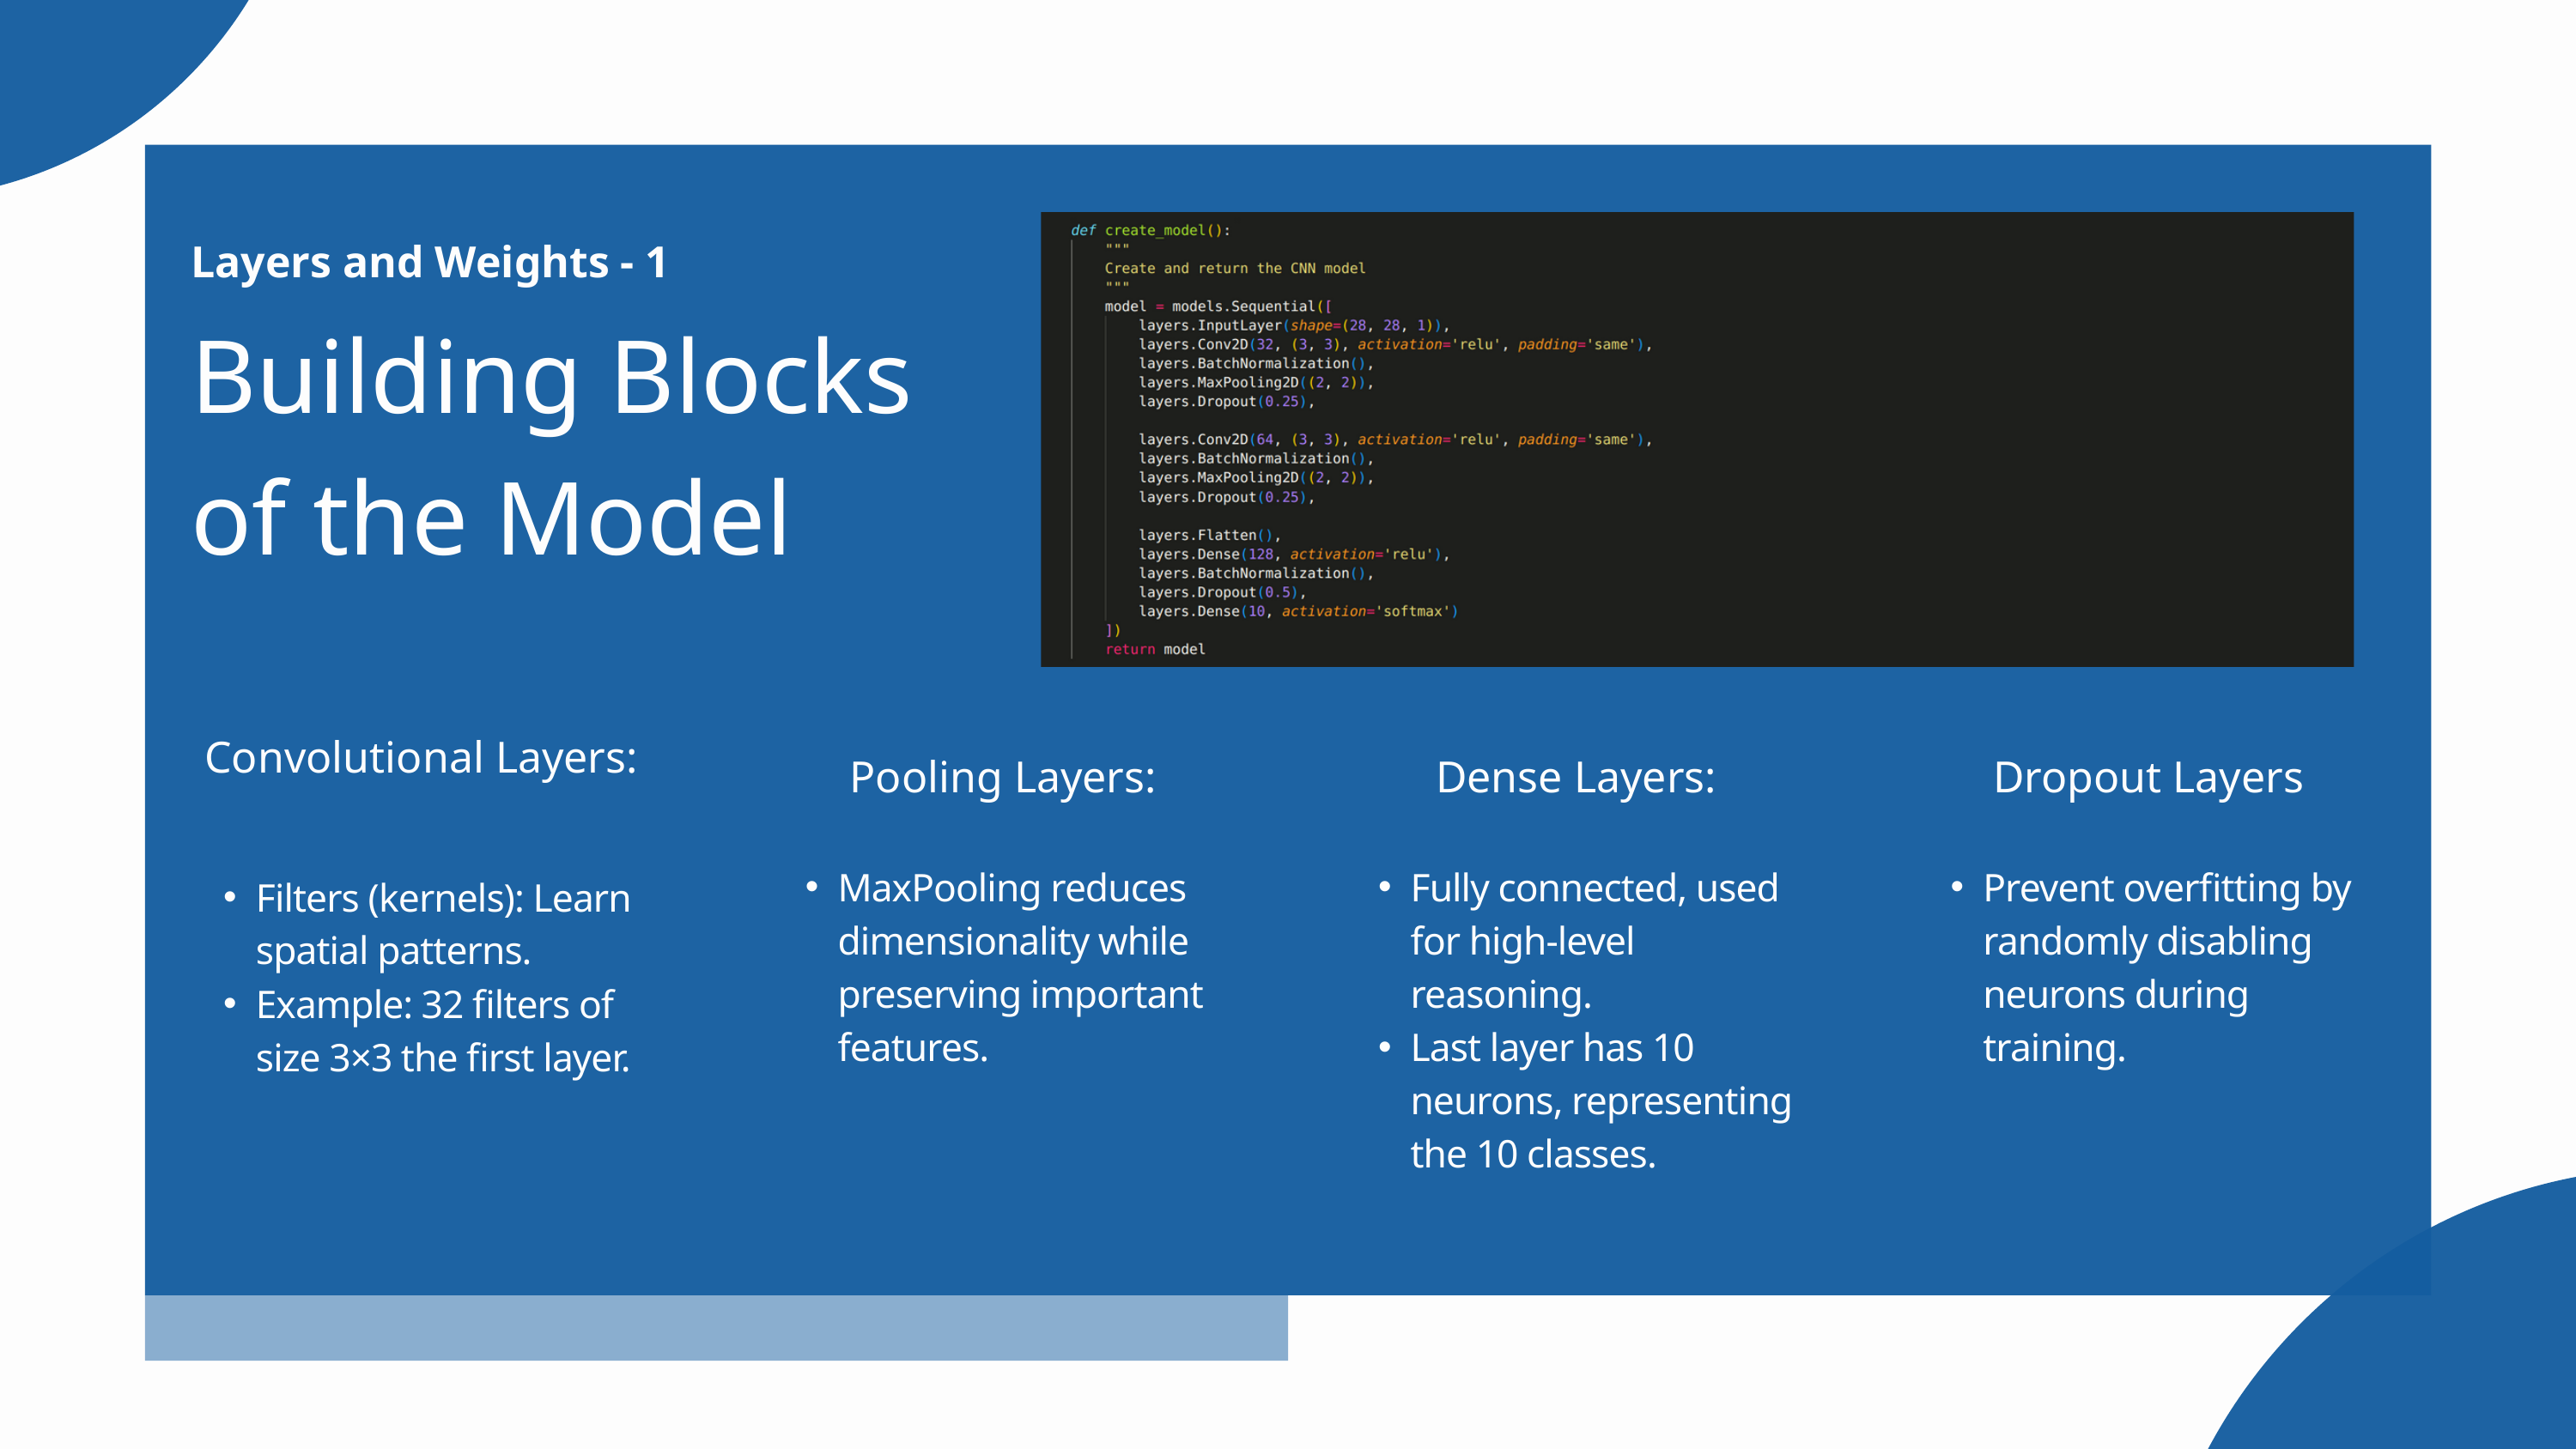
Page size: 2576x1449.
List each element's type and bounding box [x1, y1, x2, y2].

text_box [0, 0, 311, 200]
text_box [144, 144, 2432, 1296]
text_box [144, 1294, 1289, 1361]
text_box [2146, 1167, 2576, 1449]
